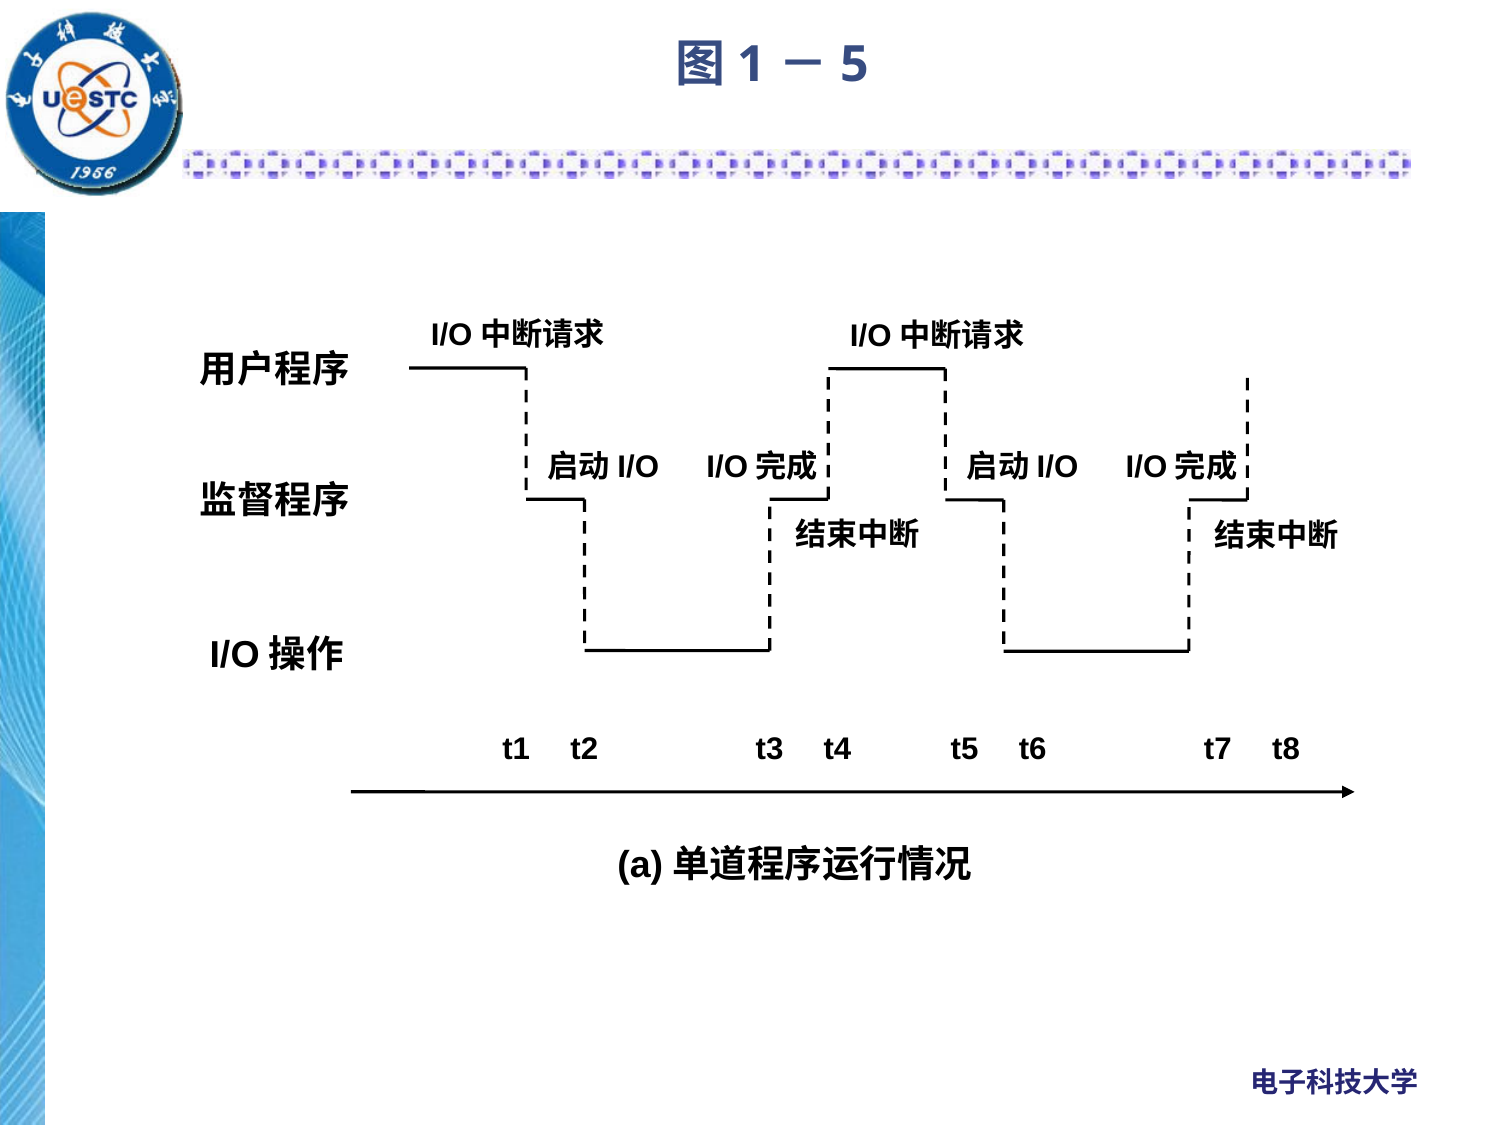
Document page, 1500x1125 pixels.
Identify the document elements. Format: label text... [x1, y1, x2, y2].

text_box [184, 306, 1356, 894]
title 图1－5 [182, 31, 1362, 122]
picture [0, 212, 45, 1125]
picture [5, 0, 1411, 197]
